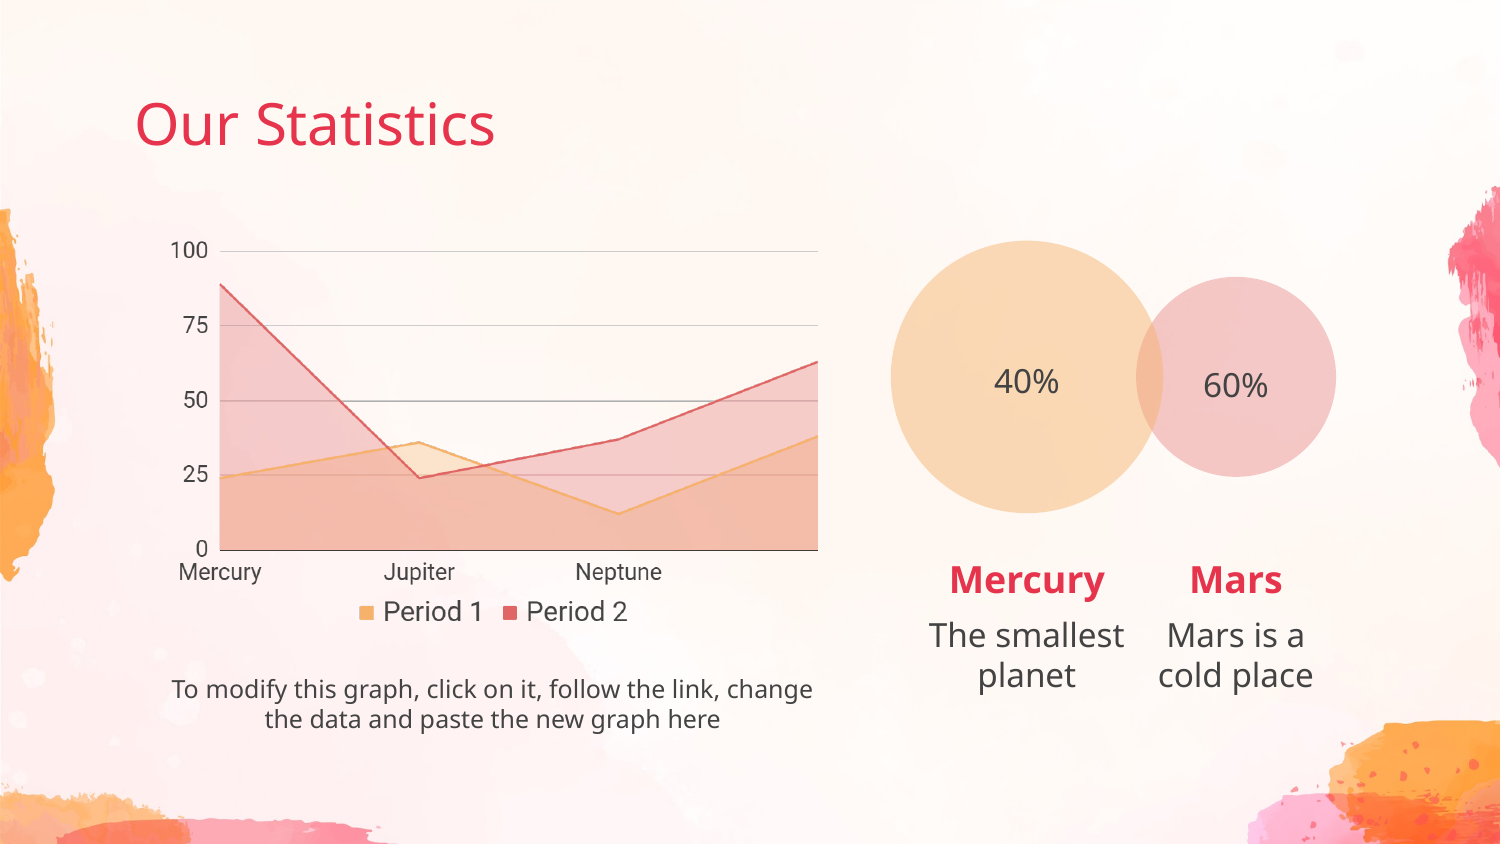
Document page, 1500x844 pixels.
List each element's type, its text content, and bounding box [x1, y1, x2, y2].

text_box [1152, 276, 1337, 477]
subtitle 60% [1173, 349, 1299, 405]
text_box The smallest planet [908, 599, 1135, 734]
subtitle Mercury [926, 541, 1128, 599]
text_box [890, 240, 1164, 514]
text_box To modify this graph, click on it, follow the link, change the data and paste the new graph here [148, 658, 838, 737]
picture [0, 0, 1500, 844]
title Our Statistics [119, 71, 634, 166]
text_box Mars is a cold place [1135, 599, 1337, 734]
subtitle 40% [964, 345, 1090, 400]
subtitle Mars [1173, 541, 1299, 599]
